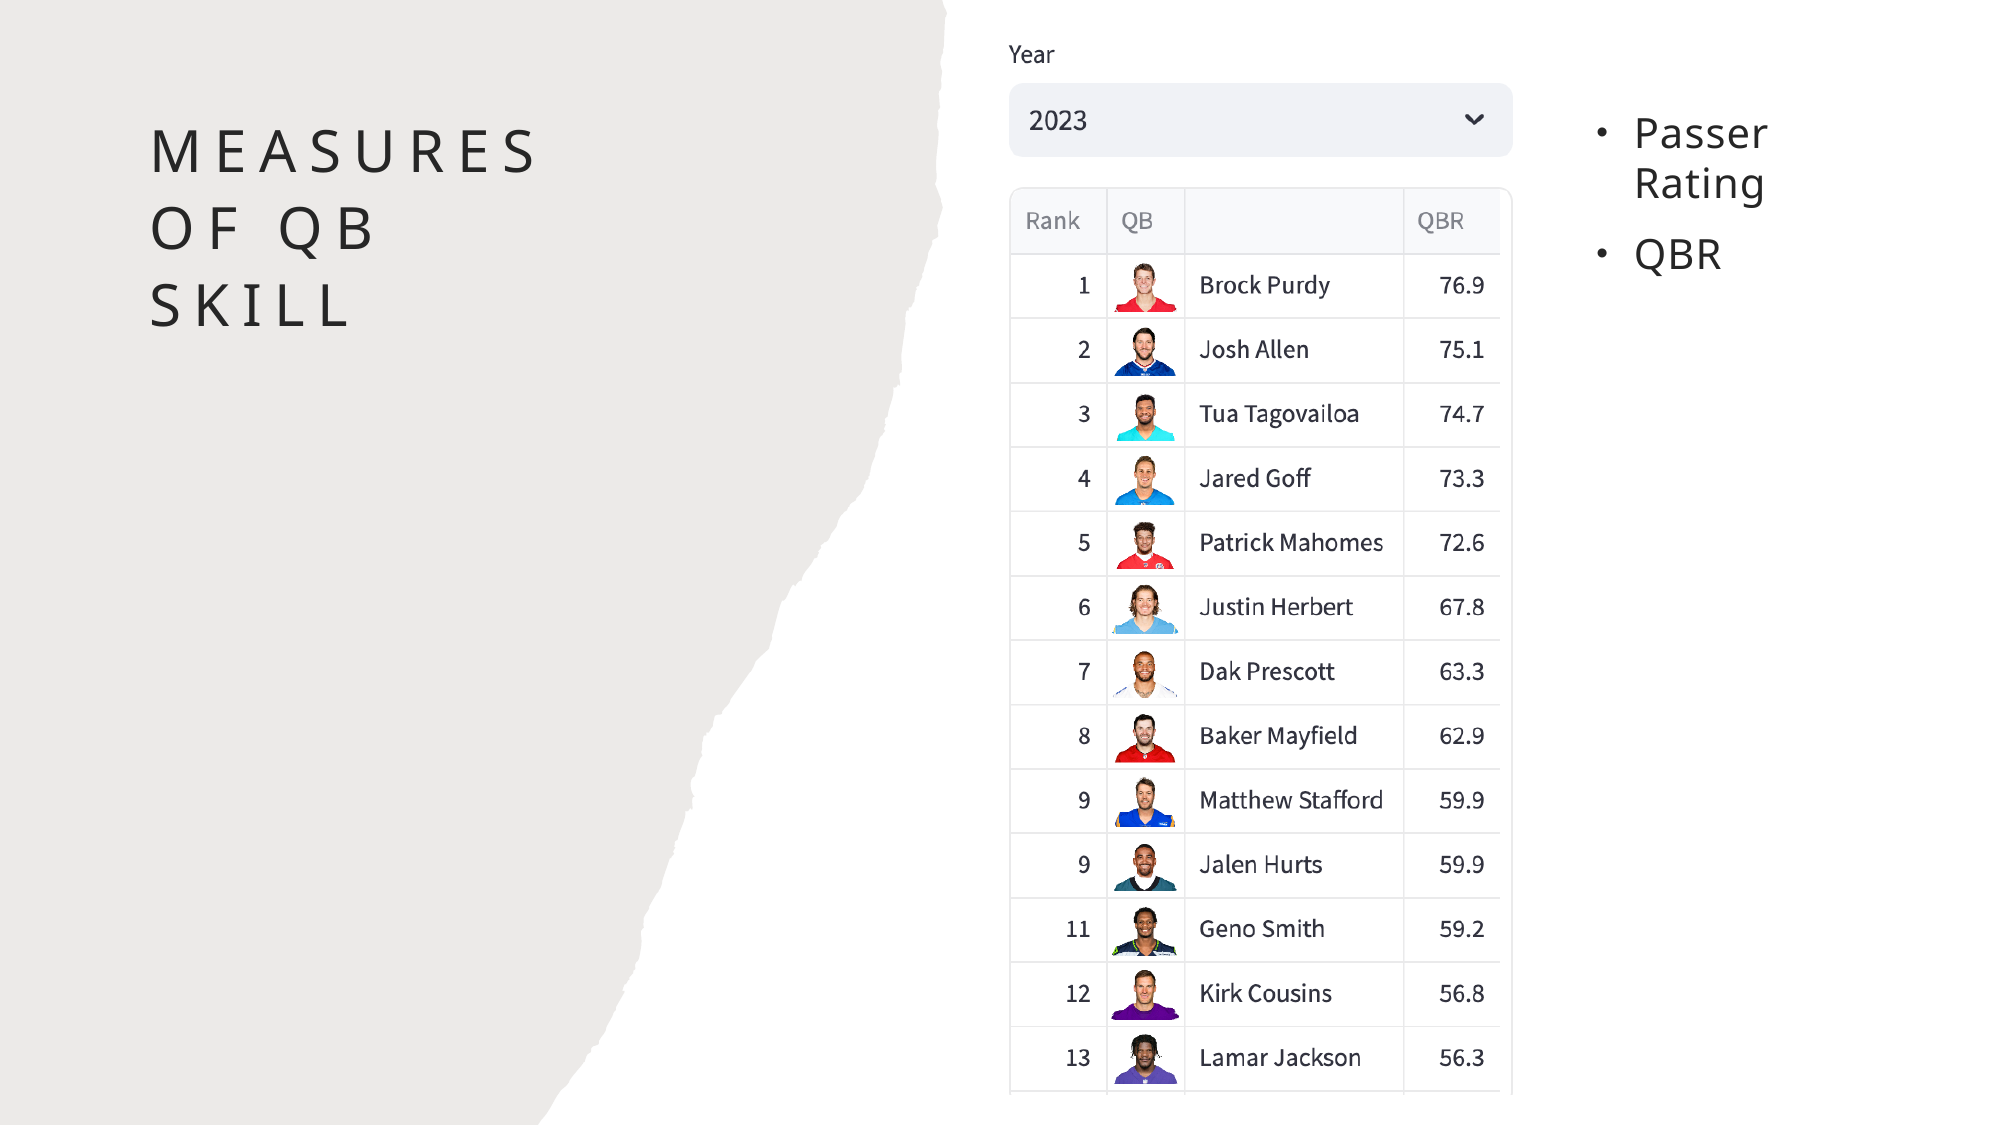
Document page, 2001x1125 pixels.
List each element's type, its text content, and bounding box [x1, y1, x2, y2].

picture [990, 30, 1531, 1095]
text_box [0, 0, 949, 1125]
list Passer Rating QBR [1581, 99, 1918, 1026]
text_box [540, 0, 2000, 1125]
title Measures of QB Skill [134, 99, 600, 633]
